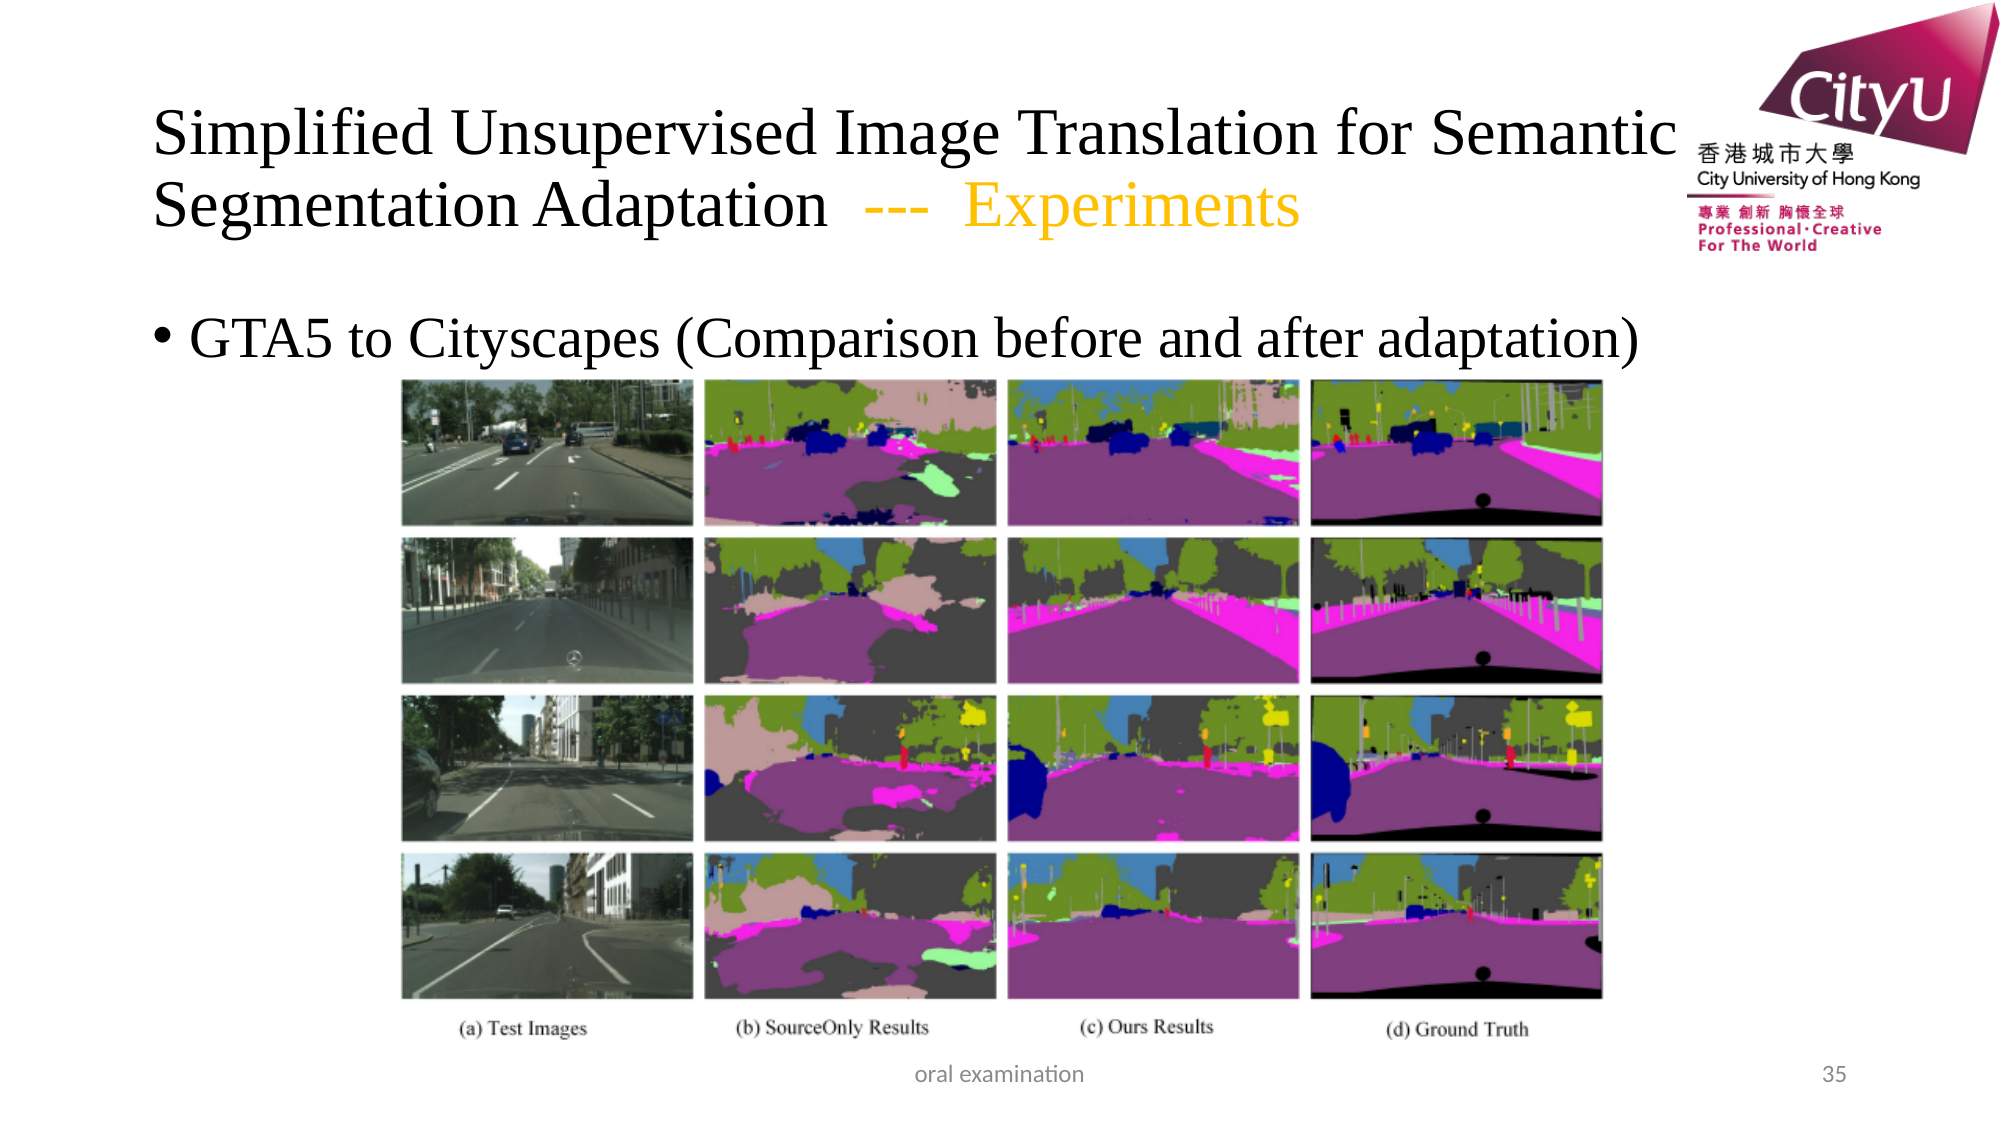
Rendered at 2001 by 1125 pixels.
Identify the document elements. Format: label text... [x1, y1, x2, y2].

picture [392, 372, 1608, 1043]
list GTA5 to Cityscapes (Comparison before and after adaptation) [137, 299, 1863, 1014]
slide_number 35 [1412, 1042, 1863, 1103]
footer oral examination [662, 1043, 1338, 1103]
picture [1687, 1, 2000, 252]
title Simplified Unsupervised Image Translation for Semantic Segmentation Adaptation --- Experiments [137, 59, 1863, 278]
